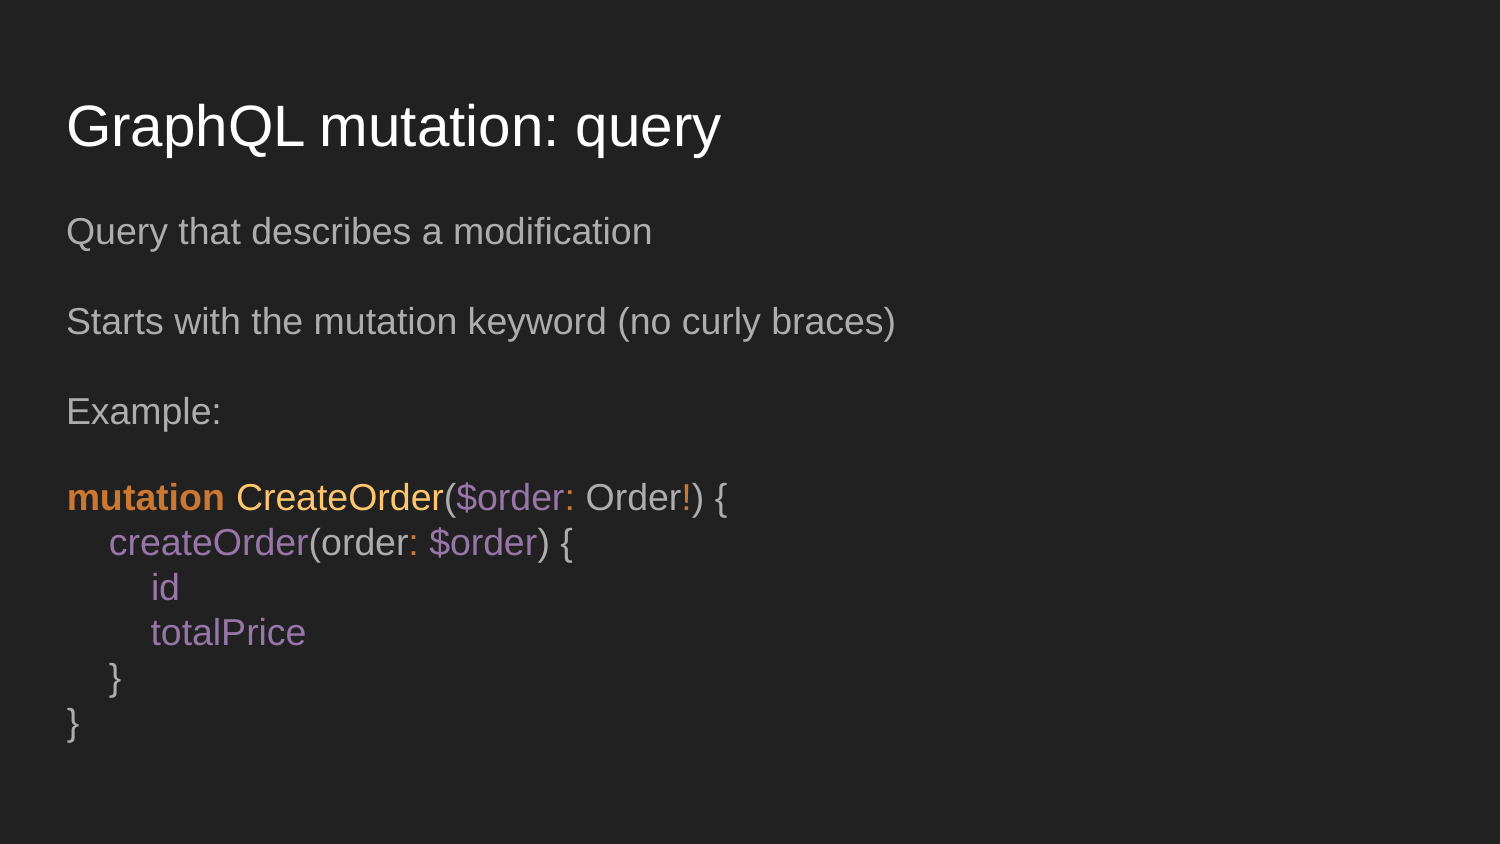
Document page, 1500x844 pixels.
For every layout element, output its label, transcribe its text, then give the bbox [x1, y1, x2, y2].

text_box mutation CreateOrder($order: Order!) { createOrder(order: $order) { id totalPrice } } [45, 457, 930, 780]
title GraphQL mutation: query [51, 72, 1449, 167]
text_box Query that describes a modification Starts with the mutation keyword (no curly braces) Example: [51, 192, 1449, 450]
